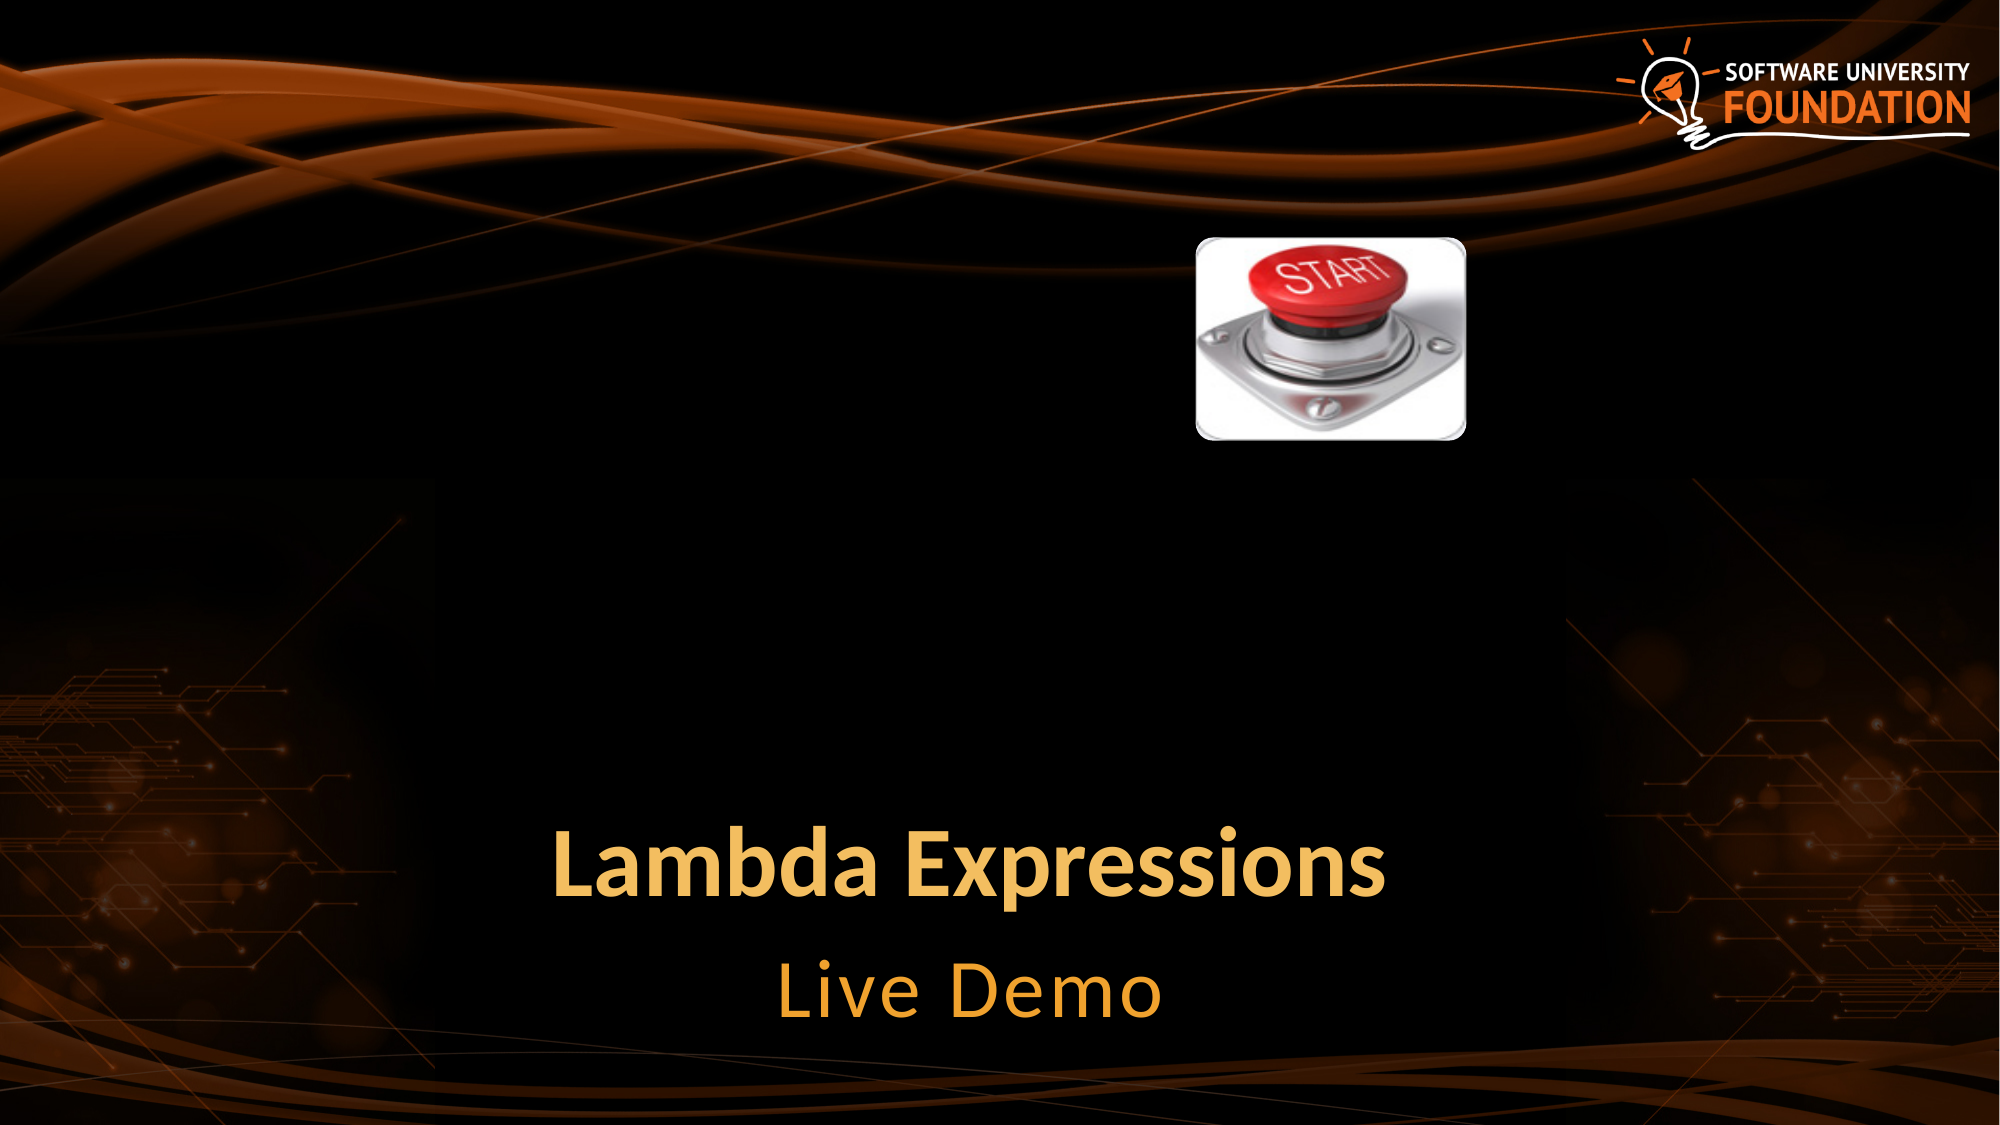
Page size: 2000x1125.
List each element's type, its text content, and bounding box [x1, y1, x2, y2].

title Lambda Expressions [237, 787, 1704, 923]
picture [0, 0, 2000, 1125]
list Live Demo [237, 923, 1704, 1037]
